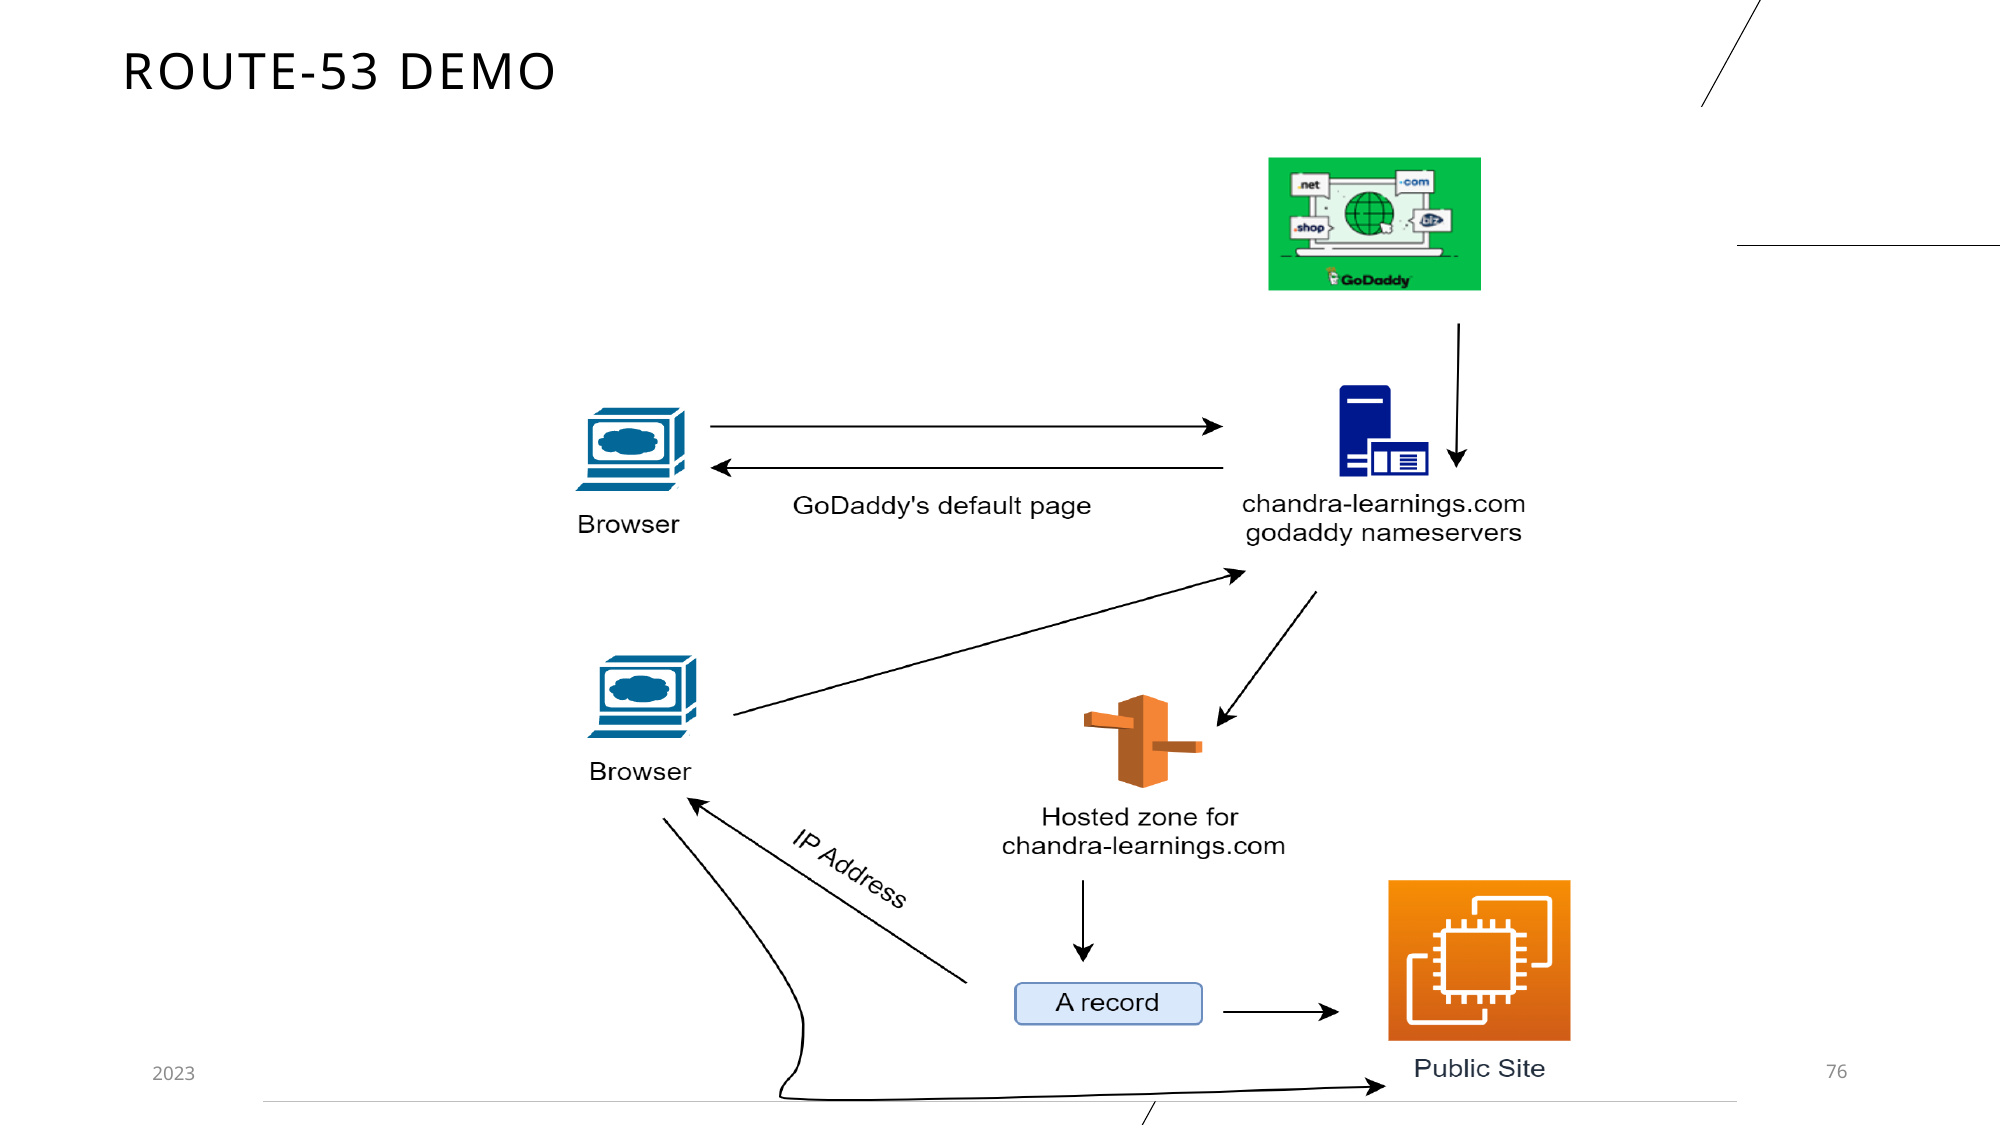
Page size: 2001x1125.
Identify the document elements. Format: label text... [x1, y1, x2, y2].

title Route-53 demo [108, 23, 1445, 108]
picture [263, 107, 1737, 1102]
slide_number 2023 [137, 1042, 338, 1103]
slide_number 76 [1412, 1042, 1863, 1103]
